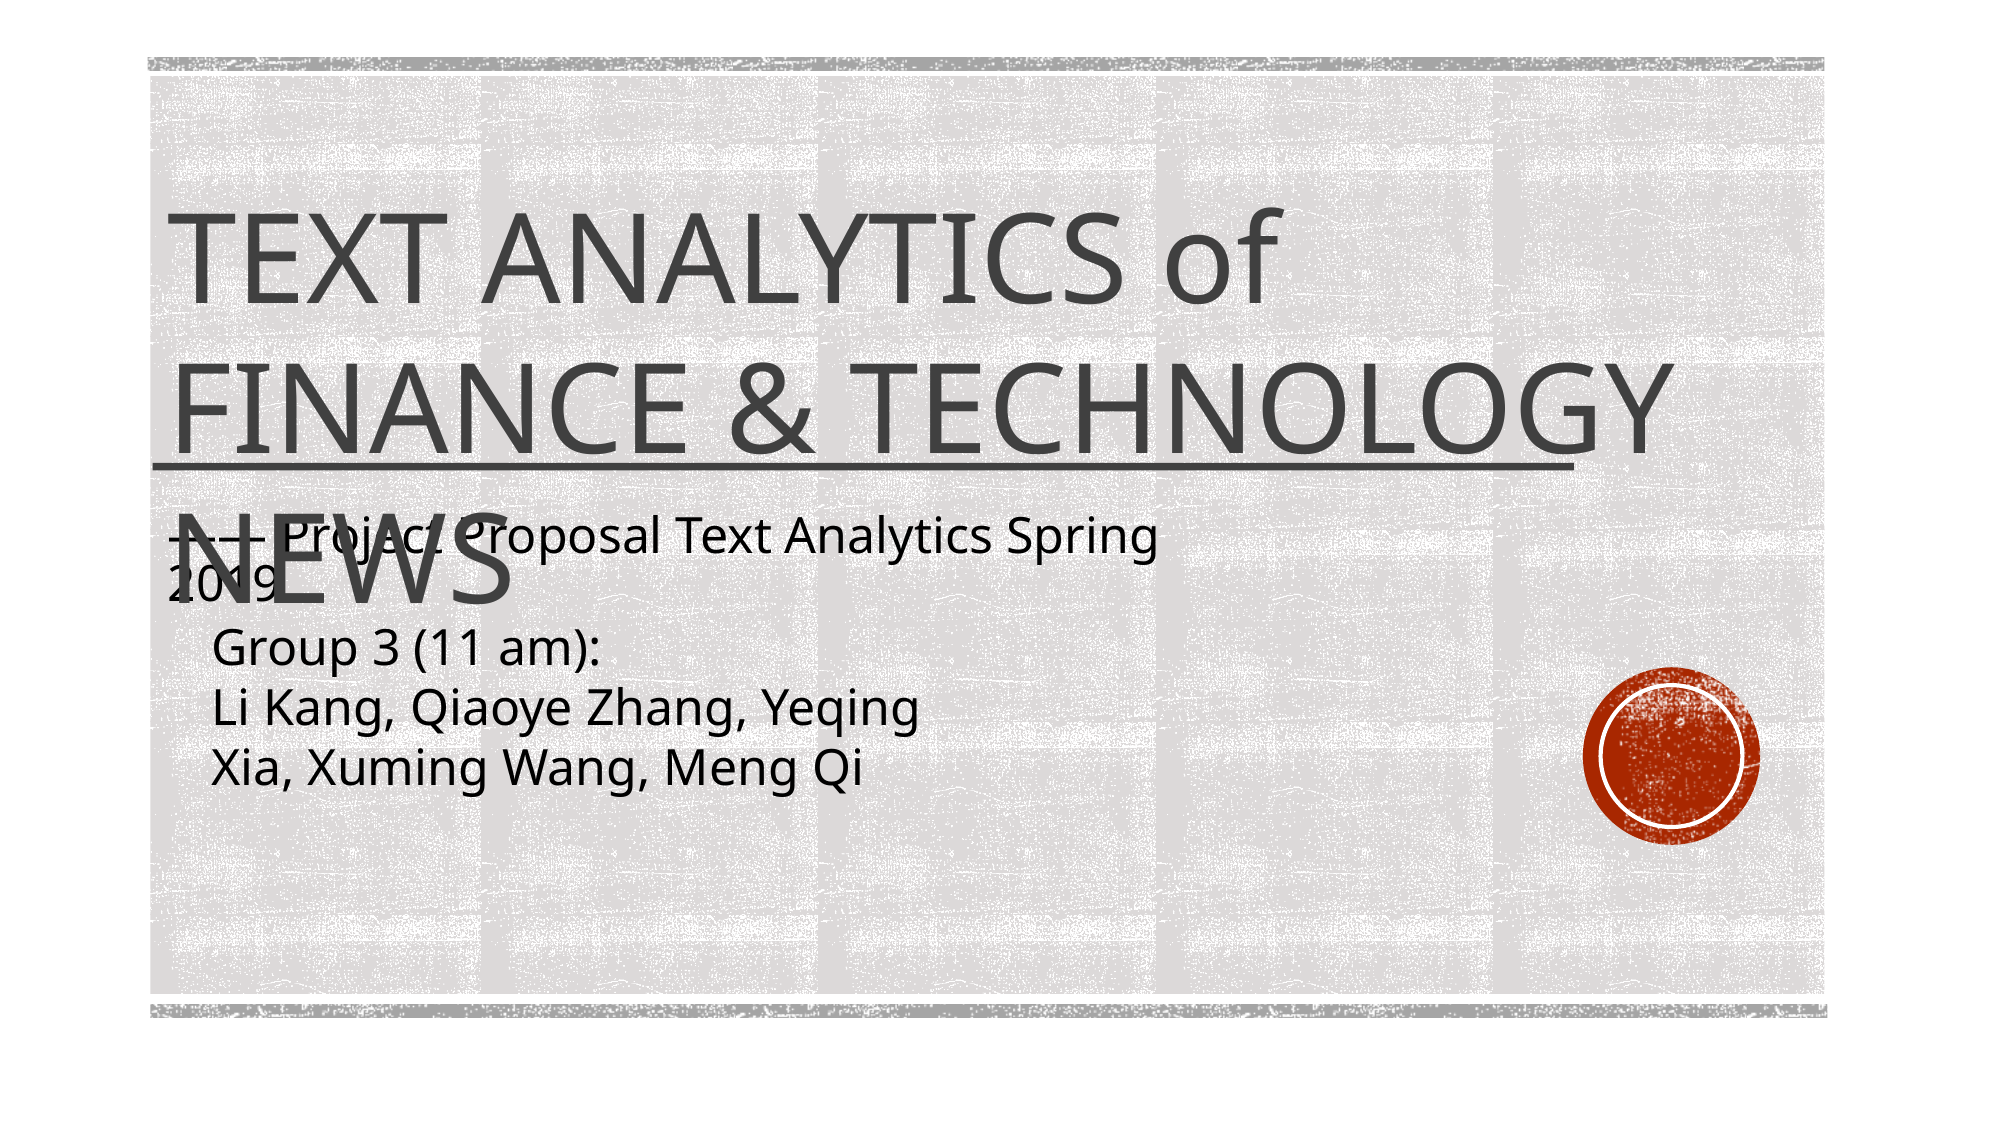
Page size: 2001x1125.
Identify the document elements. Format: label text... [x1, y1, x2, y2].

text_box —— Project Proposal Text Analytics Spring 2019 [152, 636, 1273, 709]
text_box TEXT ANALYTICS of FINANCE & TECHNOLOGY NEWS [152, 171, 2000, 636]
text_box [150, 461, 1576, 472]
picture [1582, 667, 1761, 845]
text_box Group 3 (11 am): Li Kang, Qiaoye Zhang, Yeqing Xia, Xuming Wang, Meng Qi [196, 709, 1028, 809]
